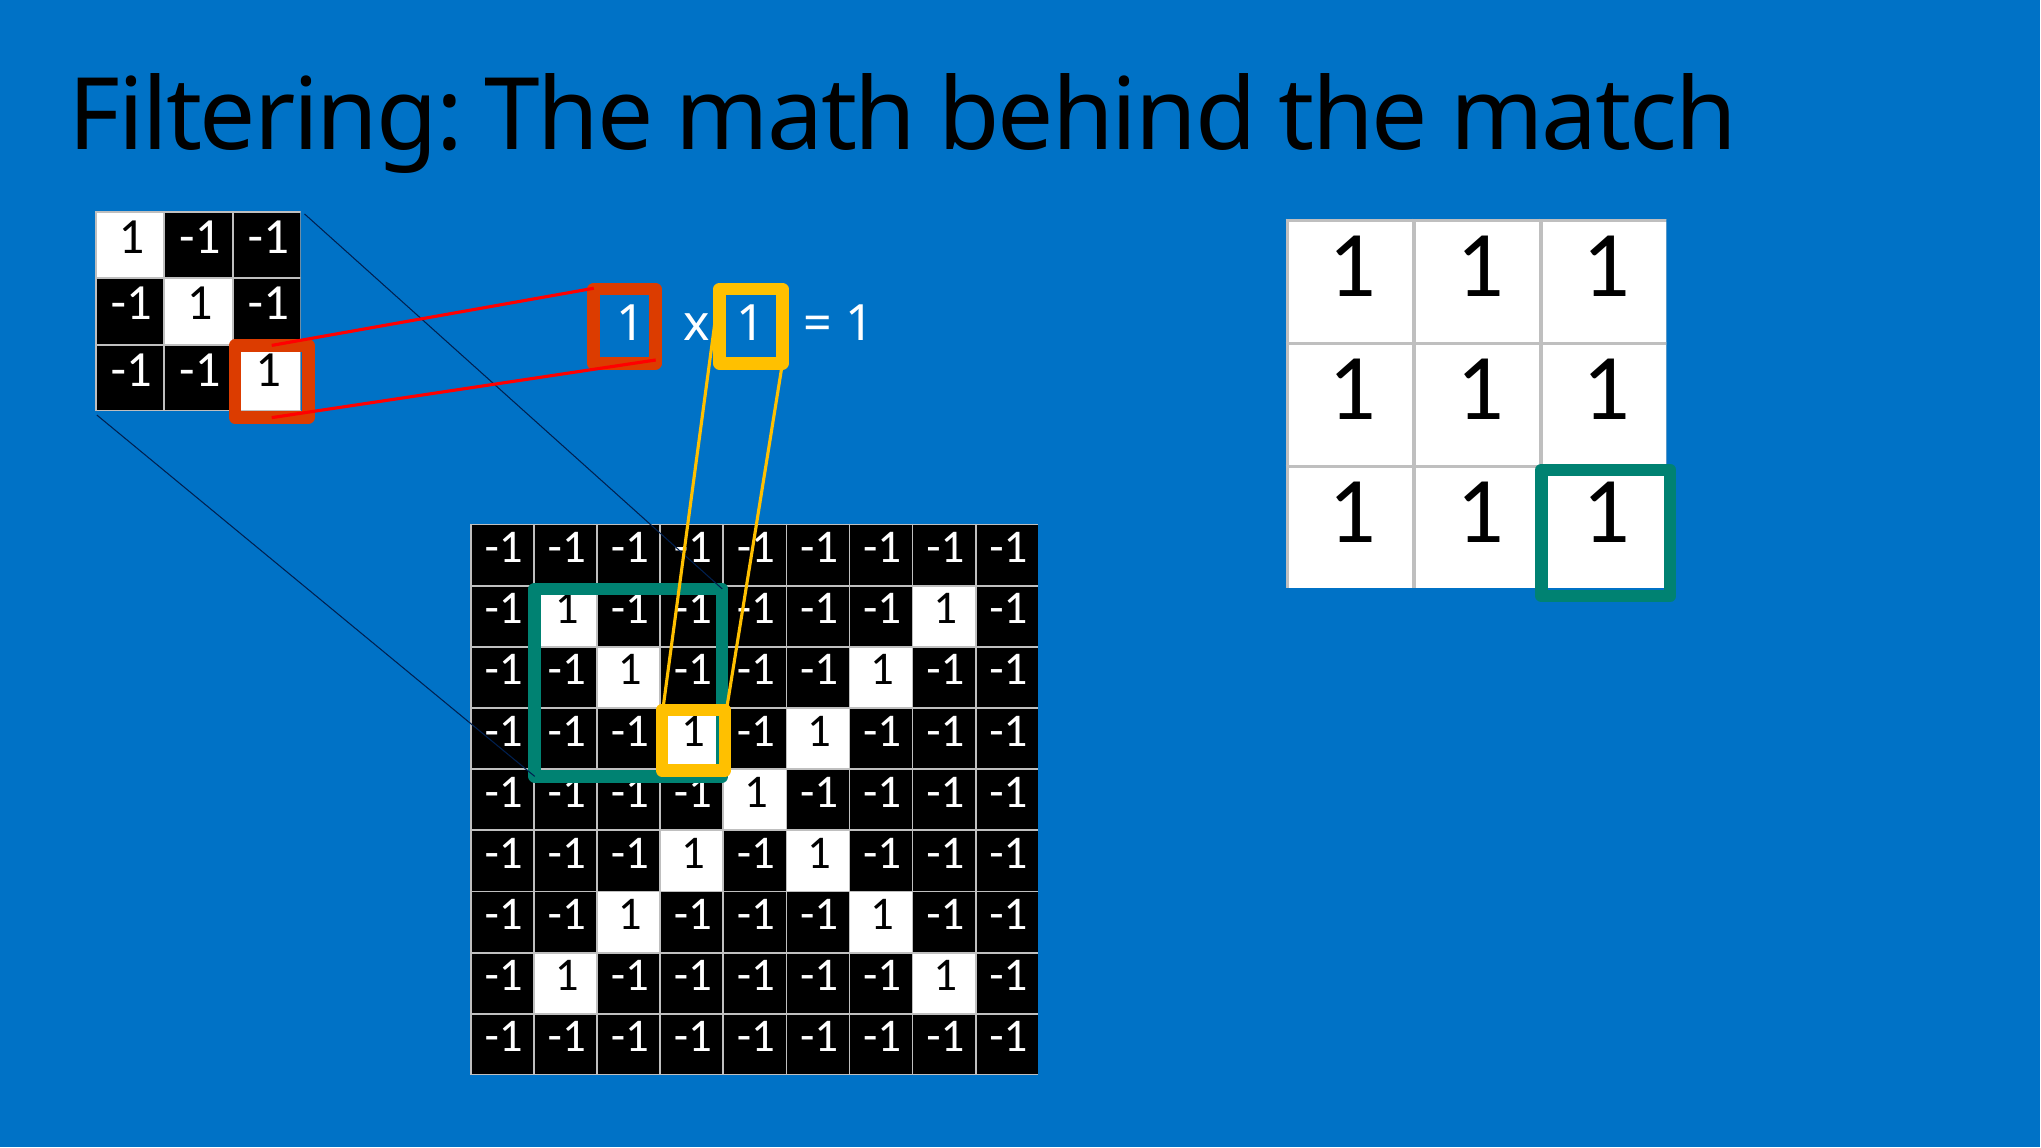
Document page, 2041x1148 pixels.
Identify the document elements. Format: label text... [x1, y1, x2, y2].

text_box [304, 213, 723, 590]
picture [469, 523, 1041, 1077]
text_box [271, 287, 594, 346]
title Filtering: The math behind the match [45, 48, 1996, 199]
text_box [1541, 592, 1671, 597]
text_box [662, 288, 720, 711]
text_box [723, 288, 783, 364]
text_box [96, 414, 536, 777]
picture [94, 210, 303, 413]
text_box 1 x 1 = 1 [723, 273, 905, 376]
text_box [271, 359, 656, 418]
picture [1285, 218, 1671, 592]
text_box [726, 363, 783, 711]
